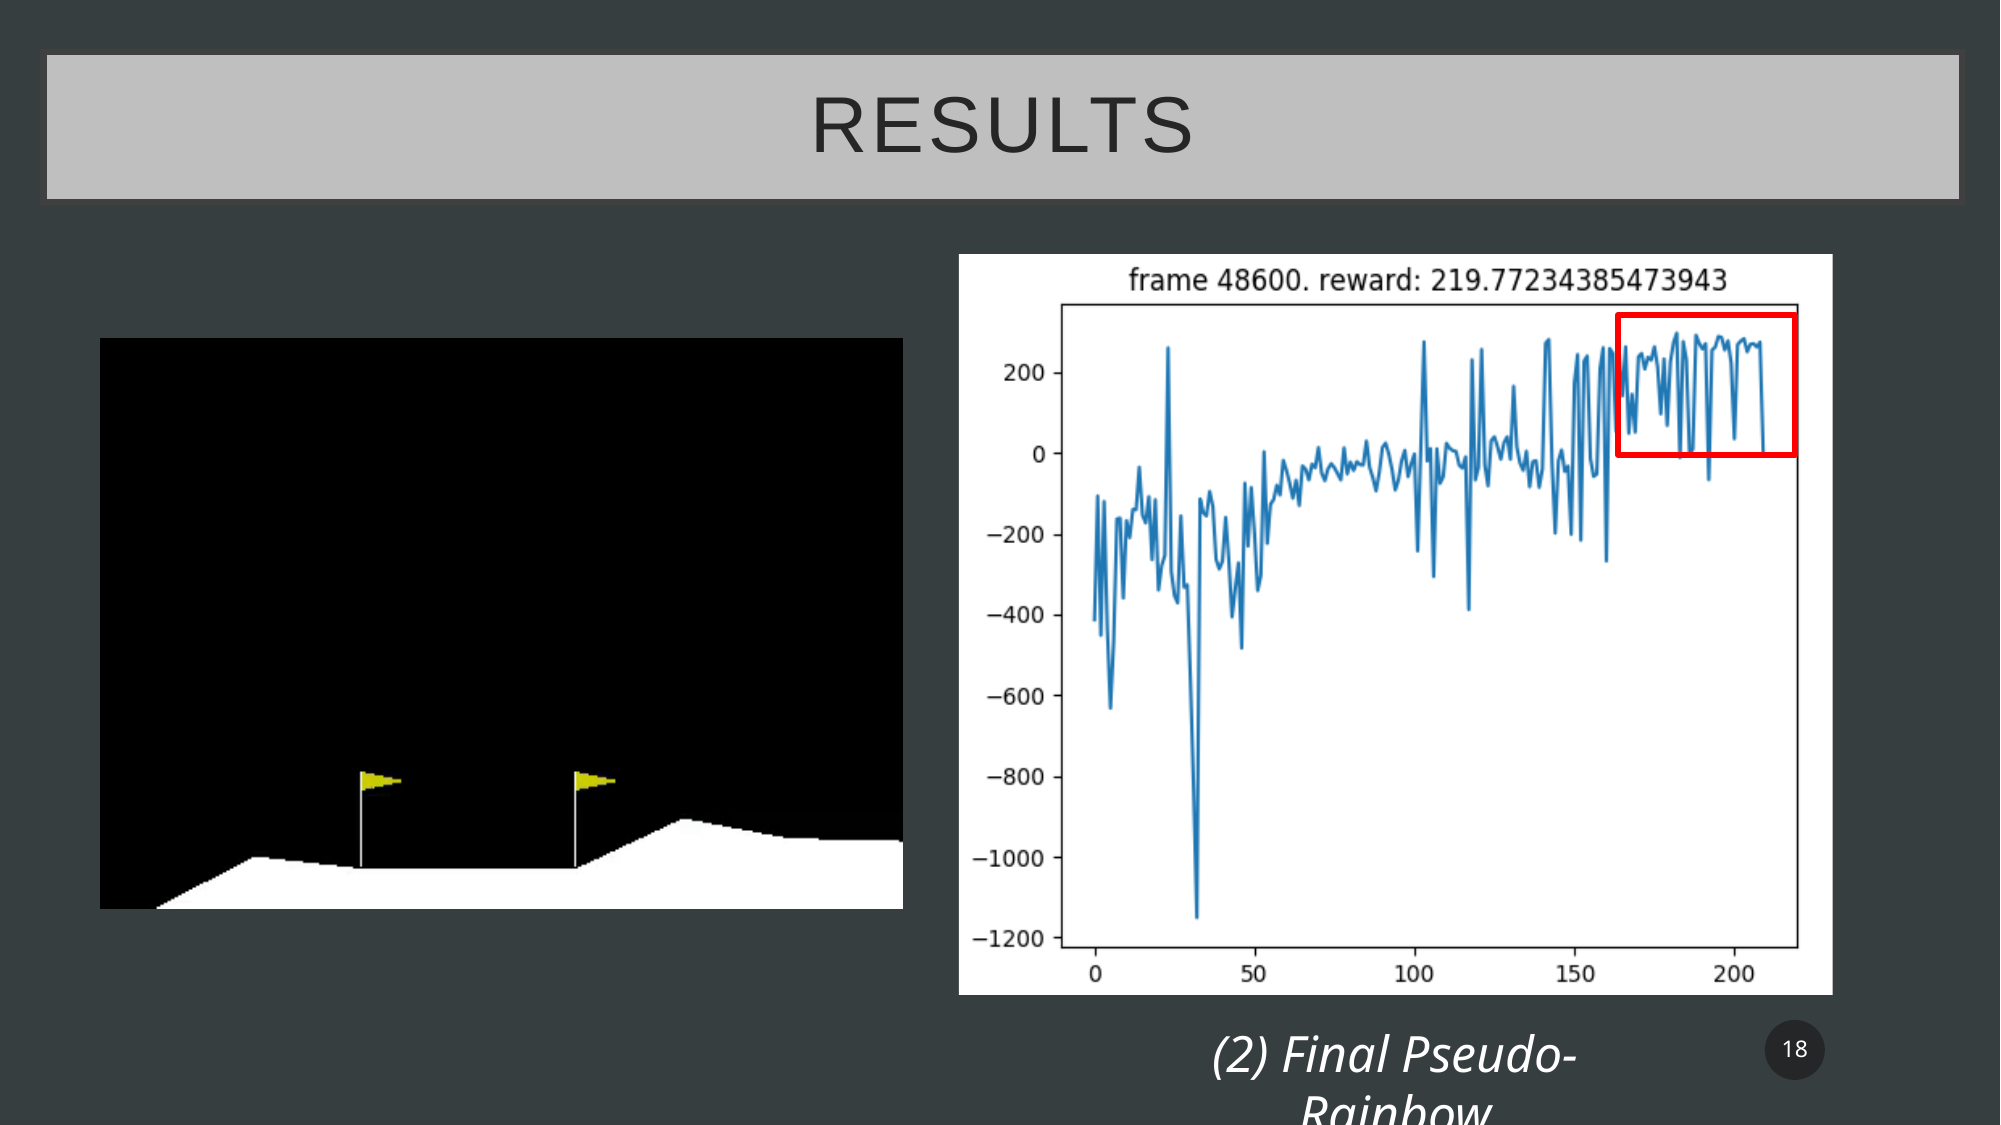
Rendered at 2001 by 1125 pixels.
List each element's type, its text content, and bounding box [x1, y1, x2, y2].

title Results [40, 49, 1965, 205]
slide_number 18 [1764, 1019, 1825, 1080]
picture [100, 338, 903, 909]
picture [958, 254, 1833, 995]
text_box (2) Final Pseudo-Rainbow [1113, 1014, 1678, 1125]
